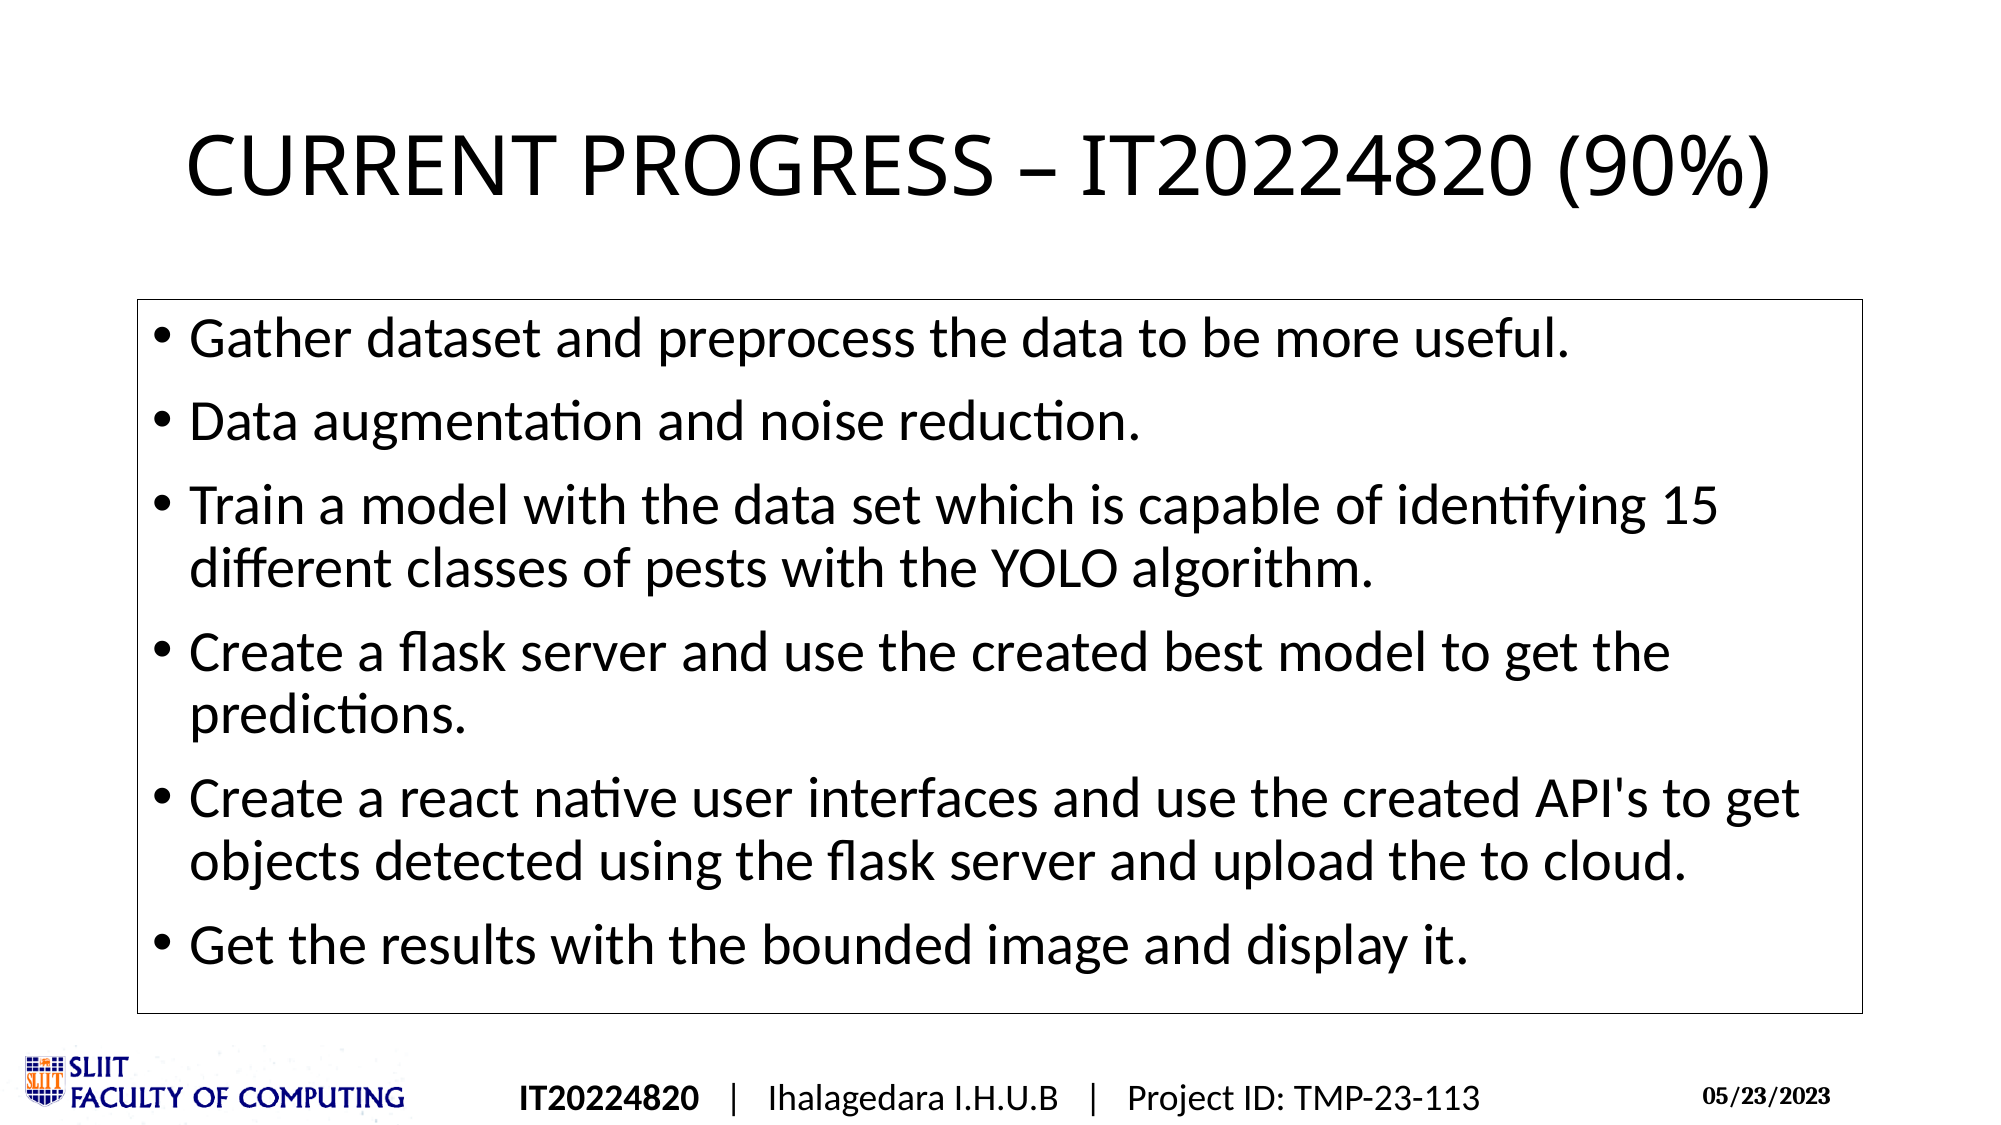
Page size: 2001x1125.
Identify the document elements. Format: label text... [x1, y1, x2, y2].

picture [0, 1045, 413, 1125]
text_box 05/23/2023 [1687, 1072, 1863, 1118]
text_box IT20224820 | Ihalagedara I.H.U.B | Project ID: TMP-23-113 [440, 1064, 1560, 1125]
list Gather dataset and preprocess the data to be more useful. Data augmentation and noise reduction. Train a model with the data set which is capable of identifying 15 different classes of pests with the YOLO algorithm. Create a flask server and use the created best model to get the predictions. Create a react native user interfaces and use the created API's to get objects detected using the flask server and upload the to cloud. Get the results with the bounded image and display it. [137, 299, 1863, 1014]
title CURRENT PROGRESS – IT20224820 (90%) [137, 59, 1863, 278]
